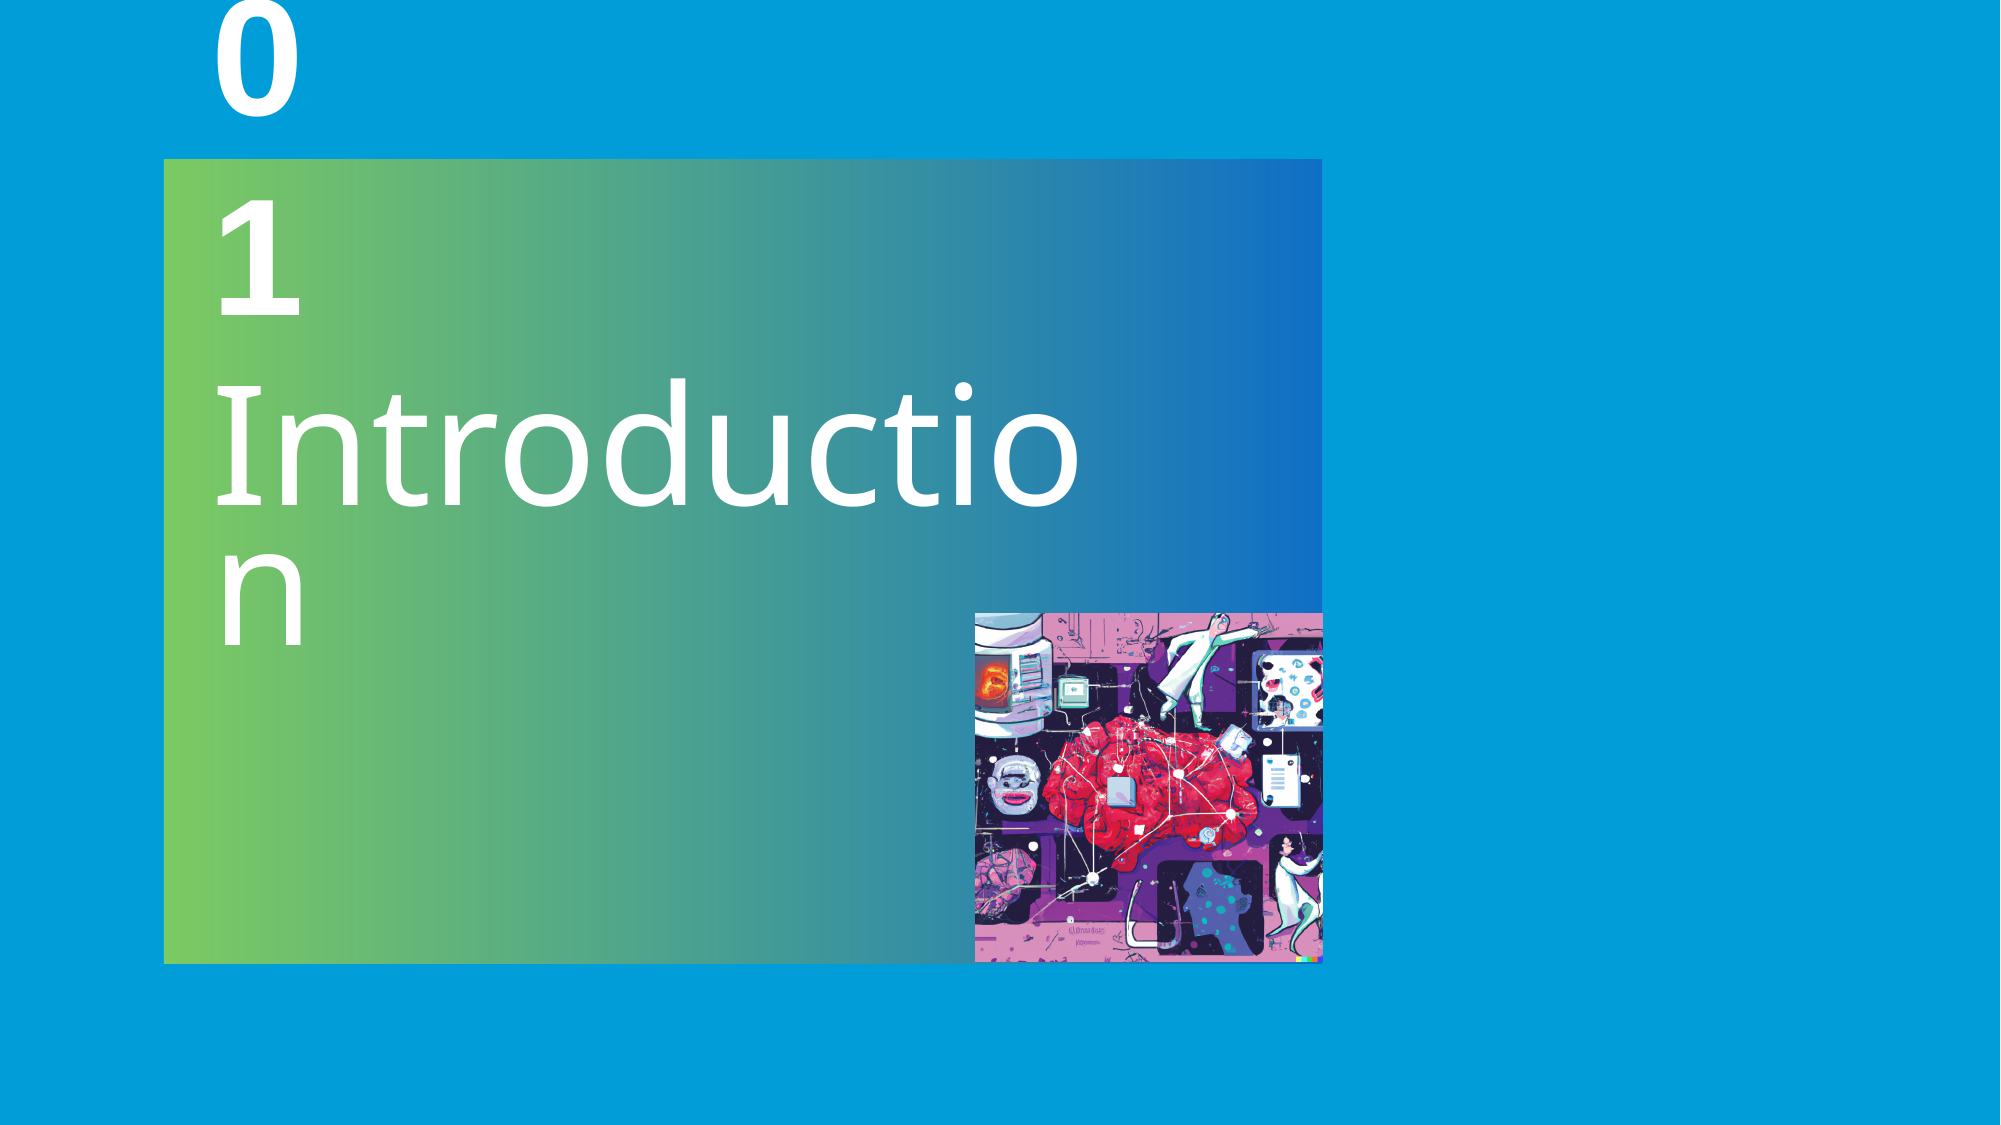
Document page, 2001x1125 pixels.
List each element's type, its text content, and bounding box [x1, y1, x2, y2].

title Introduction [211, 393, 1142, 782]
picture [975, 613, 1322, 962]
list 01 [211, 187, 390, 349]
picture [218, 0, 296, 116]
